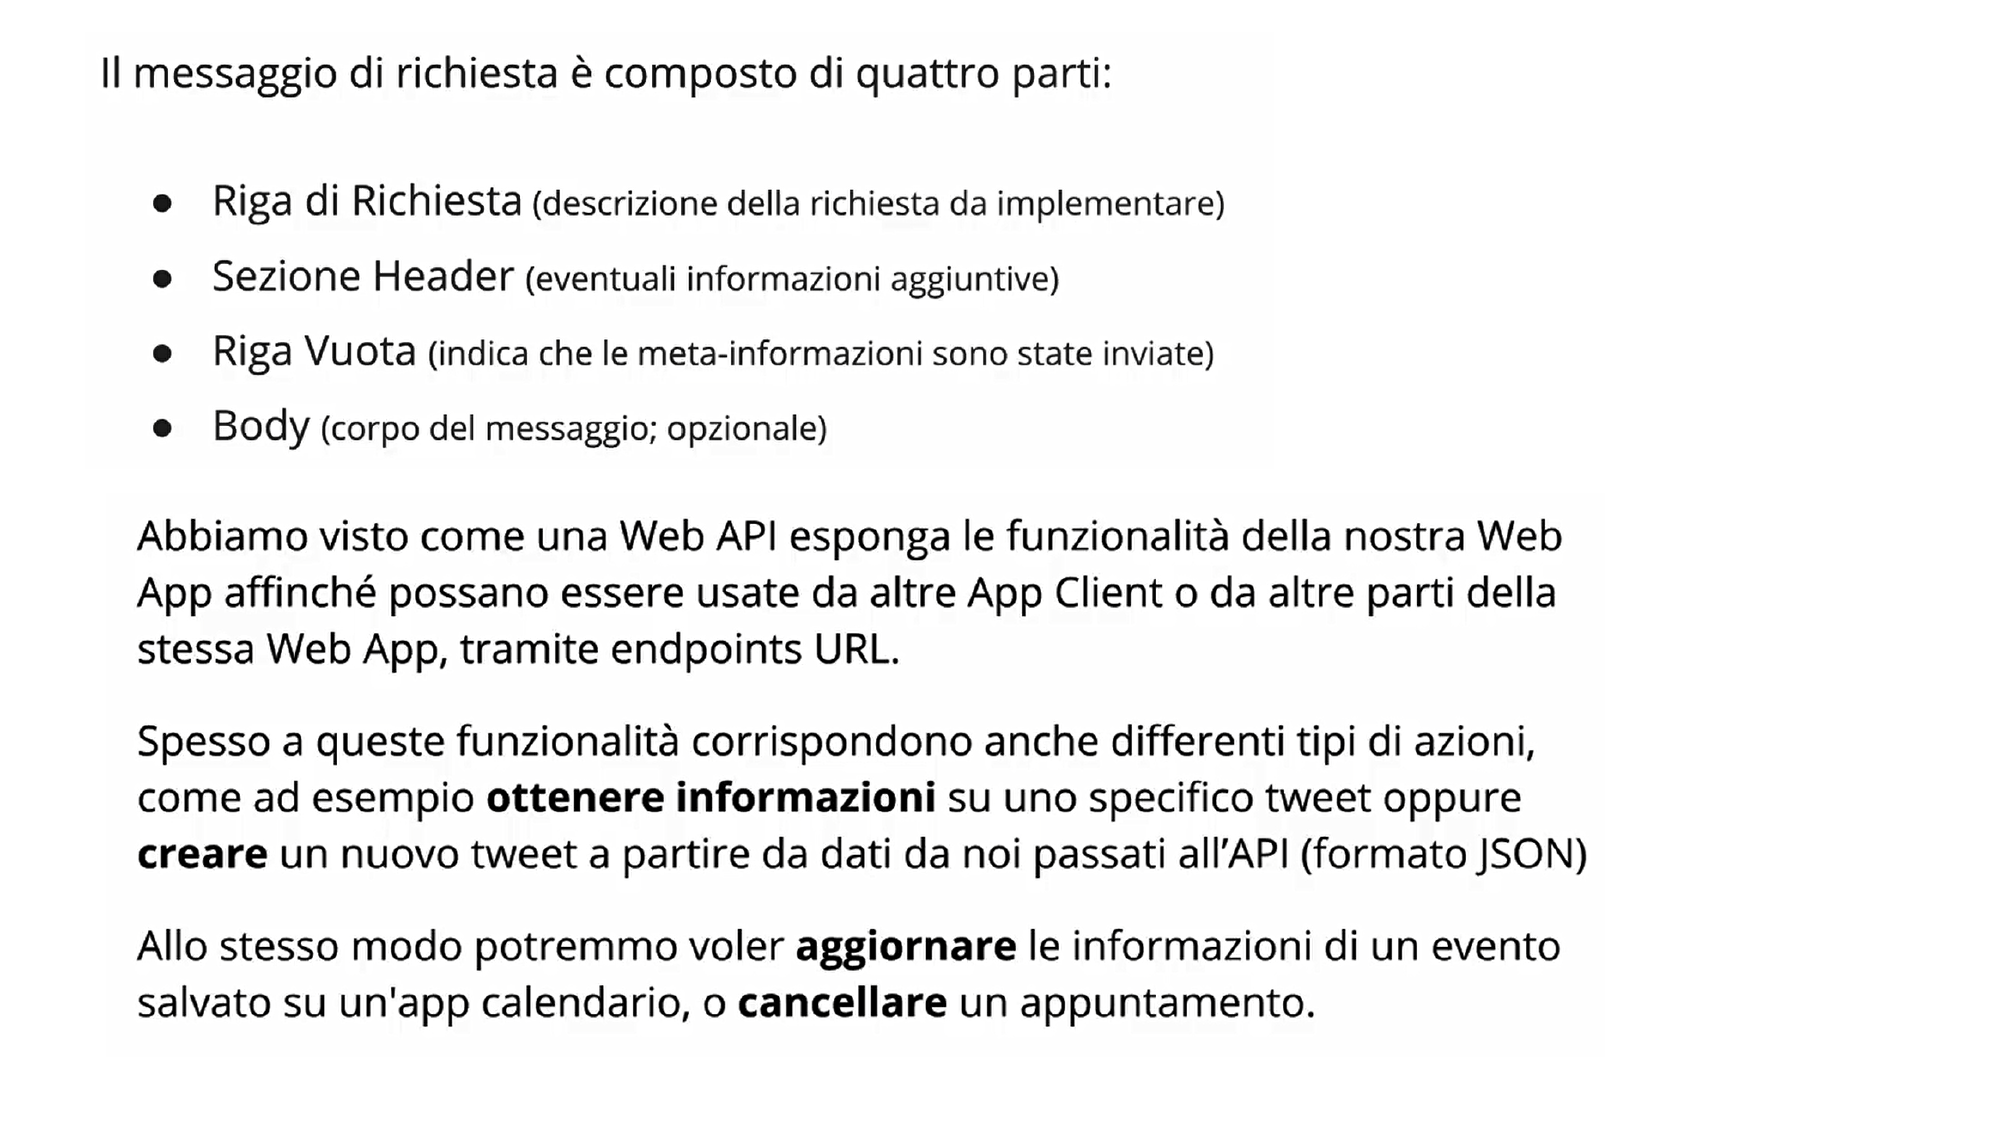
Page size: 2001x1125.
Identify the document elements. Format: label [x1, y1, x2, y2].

picture [85, 32, 1274, 469]
picture [106, 493, 1605, 1057]
